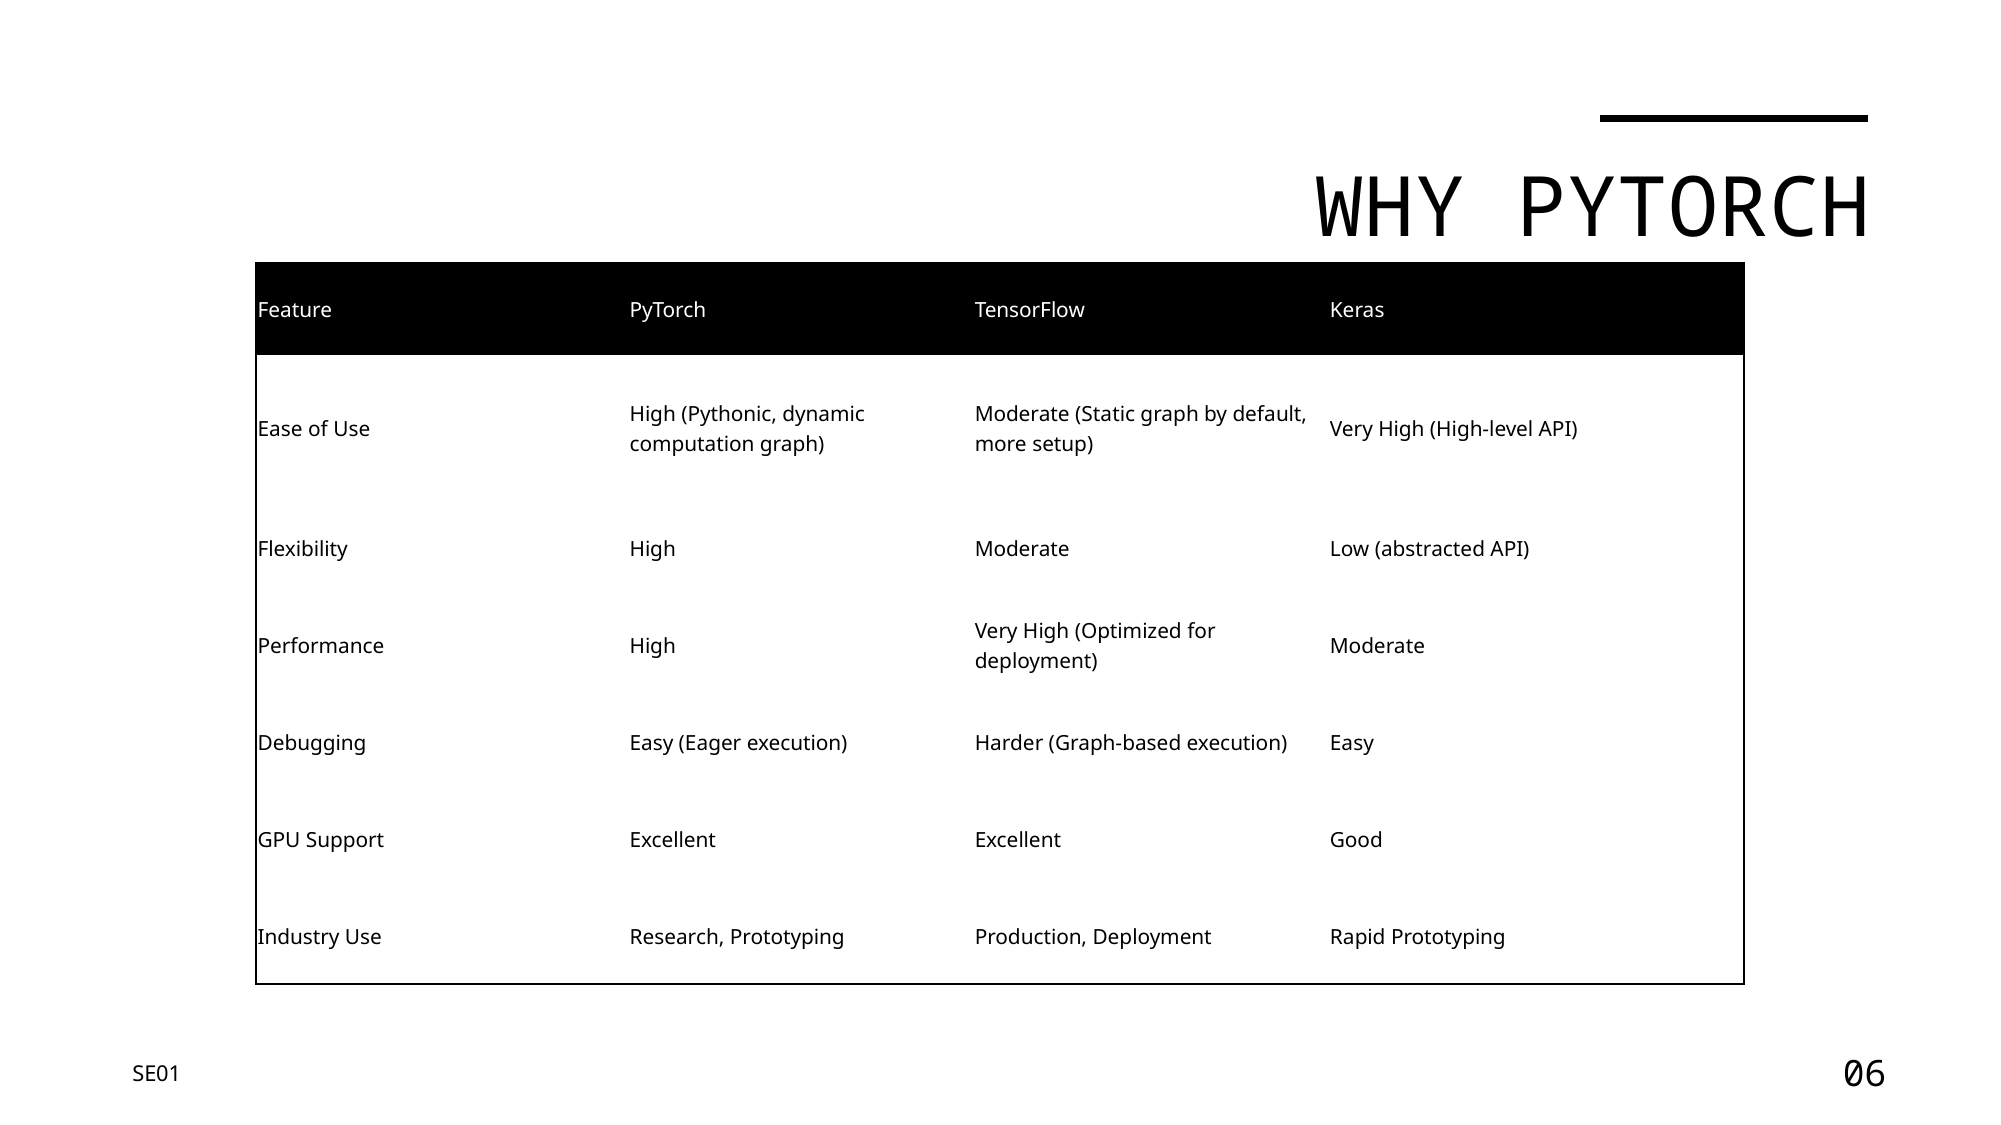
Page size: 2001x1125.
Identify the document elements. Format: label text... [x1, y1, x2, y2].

table_cell Performance [257, 596, 628, 693]
table_cell GPU Support [257, 790, 628, 887]
table_header Feature [257, 264, 628, 355]
table_cell Debugging [257, 693, 628, 790]
table_cell Low (abstracted API) [1329, 499, 1743, 596]
table_cell High [628, 499, 973, 596]
table_cell Moderate [1329, 596, 1743, 693]
table_cell High [628, 596, 973, 693]
table_cell Excellent [628, 790, 973, 887]
table_cell High (Pythonic, dynamic computation graph) [628, 355, 973, 499]
table_cell Industry Use [257, 887, 628, 983]
table_header TensorFlow [973, 264, 1329, 355]
table_cell Harder (Graph-based execution) [973, 693, 1329, 790]
table_cell Production, Deployment [973, 887, 1329, 983]
table_cell Good [1329, 790, 1743, 887]
title Why PYTORCH [114, 145, 1886, 319]
table_cell Rapid Prototyping [1329, 887, 1743, 983]
table_cell Moderate [973, 499, 1329, 596]
table_cell Easy (Eager execution) [628, 693, 973, 790]
slide_number 06 [1791, 1042, 1902, 1103]
table_header PyTorch [628, 264, 973, 355]
table_cell Moderate (Static graph by default, more setup) [973, 355, 1329, 499]
table_cell Ease of Use [257, 355, 628, 499]
table_cell Easy [1329, 693, 1743, 790]
table_cell Flexibility [257, 499, 628, 596]
footer SE01 [117, 1042, 862, 1103]
table_header Keras [1329, 264, 1743, 355]
table_cell Research, Prototyping [628, 887, 973, 983]
table_cell Very High (Optimized for deployment) [973, 596, 1329, 693]
table_cell Very High (High-level API) [1329, 355, 1743, 499]
table_cell Excellent [973, 790, 1329, 887]
